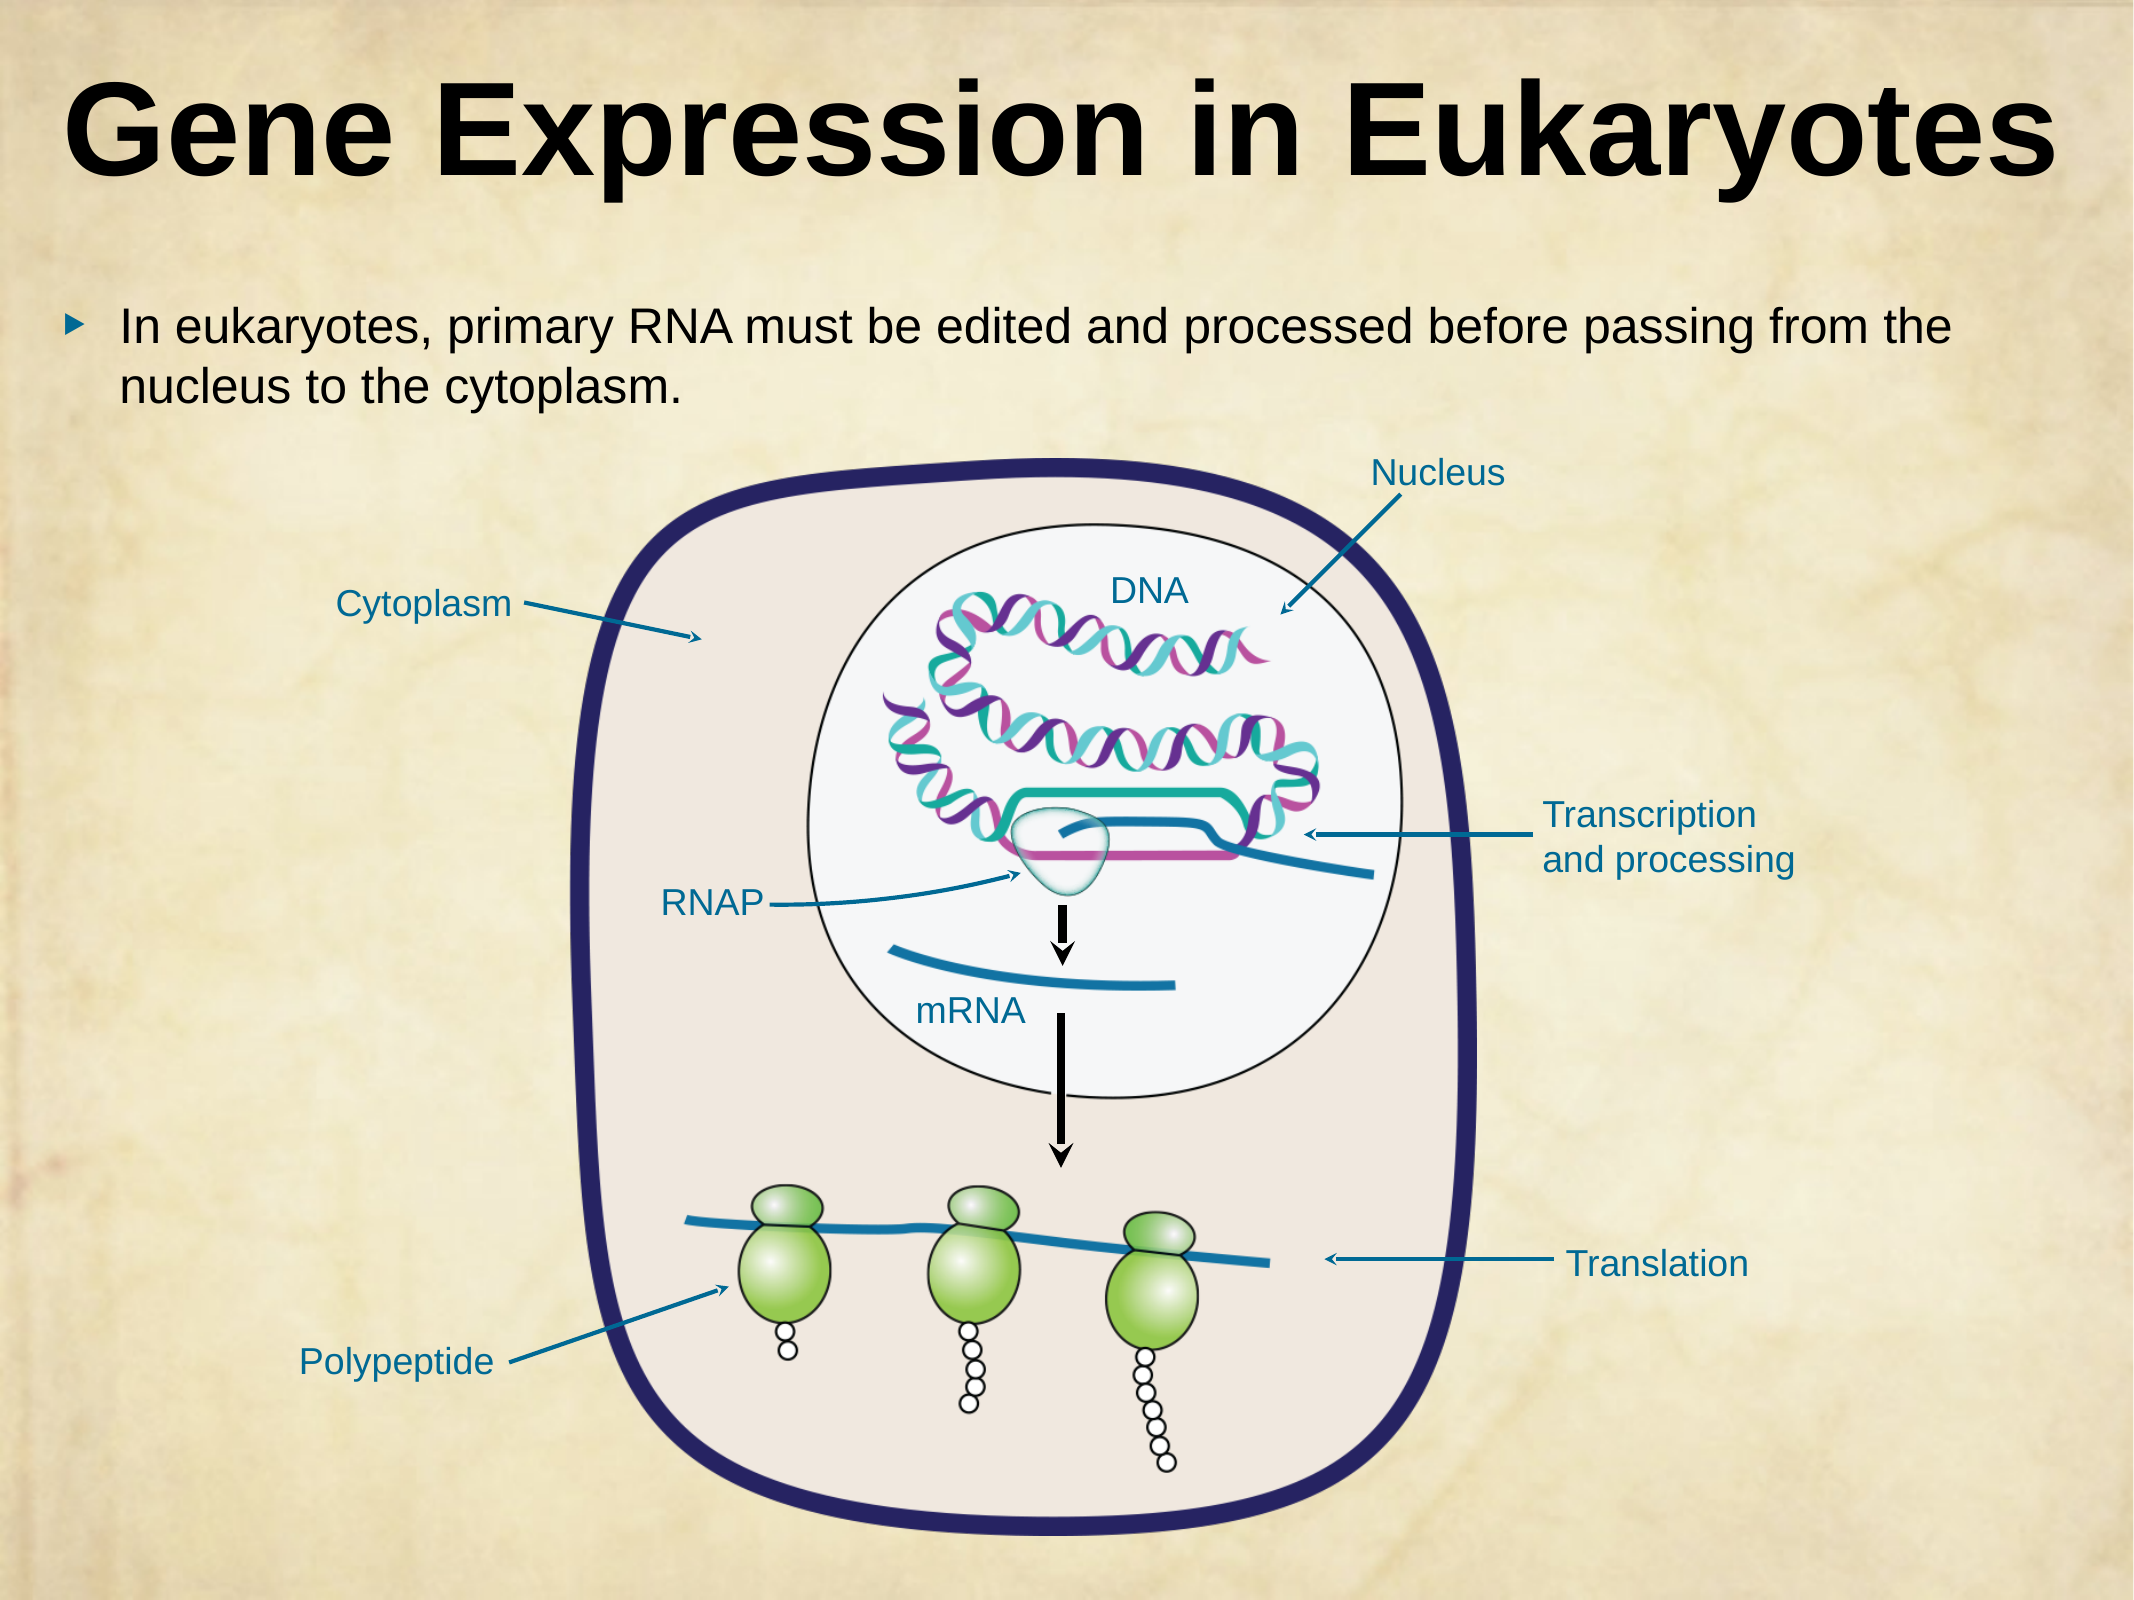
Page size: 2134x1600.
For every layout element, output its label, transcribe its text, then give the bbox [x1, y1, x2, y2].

text_box Translation [1538, 1230, 1765, 1293]
title Gene Expression in Eukaryotes [61, 59, 2086, 234]
text_box Polypeptide [271, 1329, 550, 1391]
list In eukaryotes, primary RNA must be edited and processed before passing from the nucleus to the cytoplasm. [59, 293, 2040, 494]
text_box Nucleus [1343, 439, 1528, 501]
text_box Cytoplasm [308, 570, 550, 633]
text_box Transcription and processing [1515, 781, 1813, 889]
picture [0, 0, 2134, 1600]
